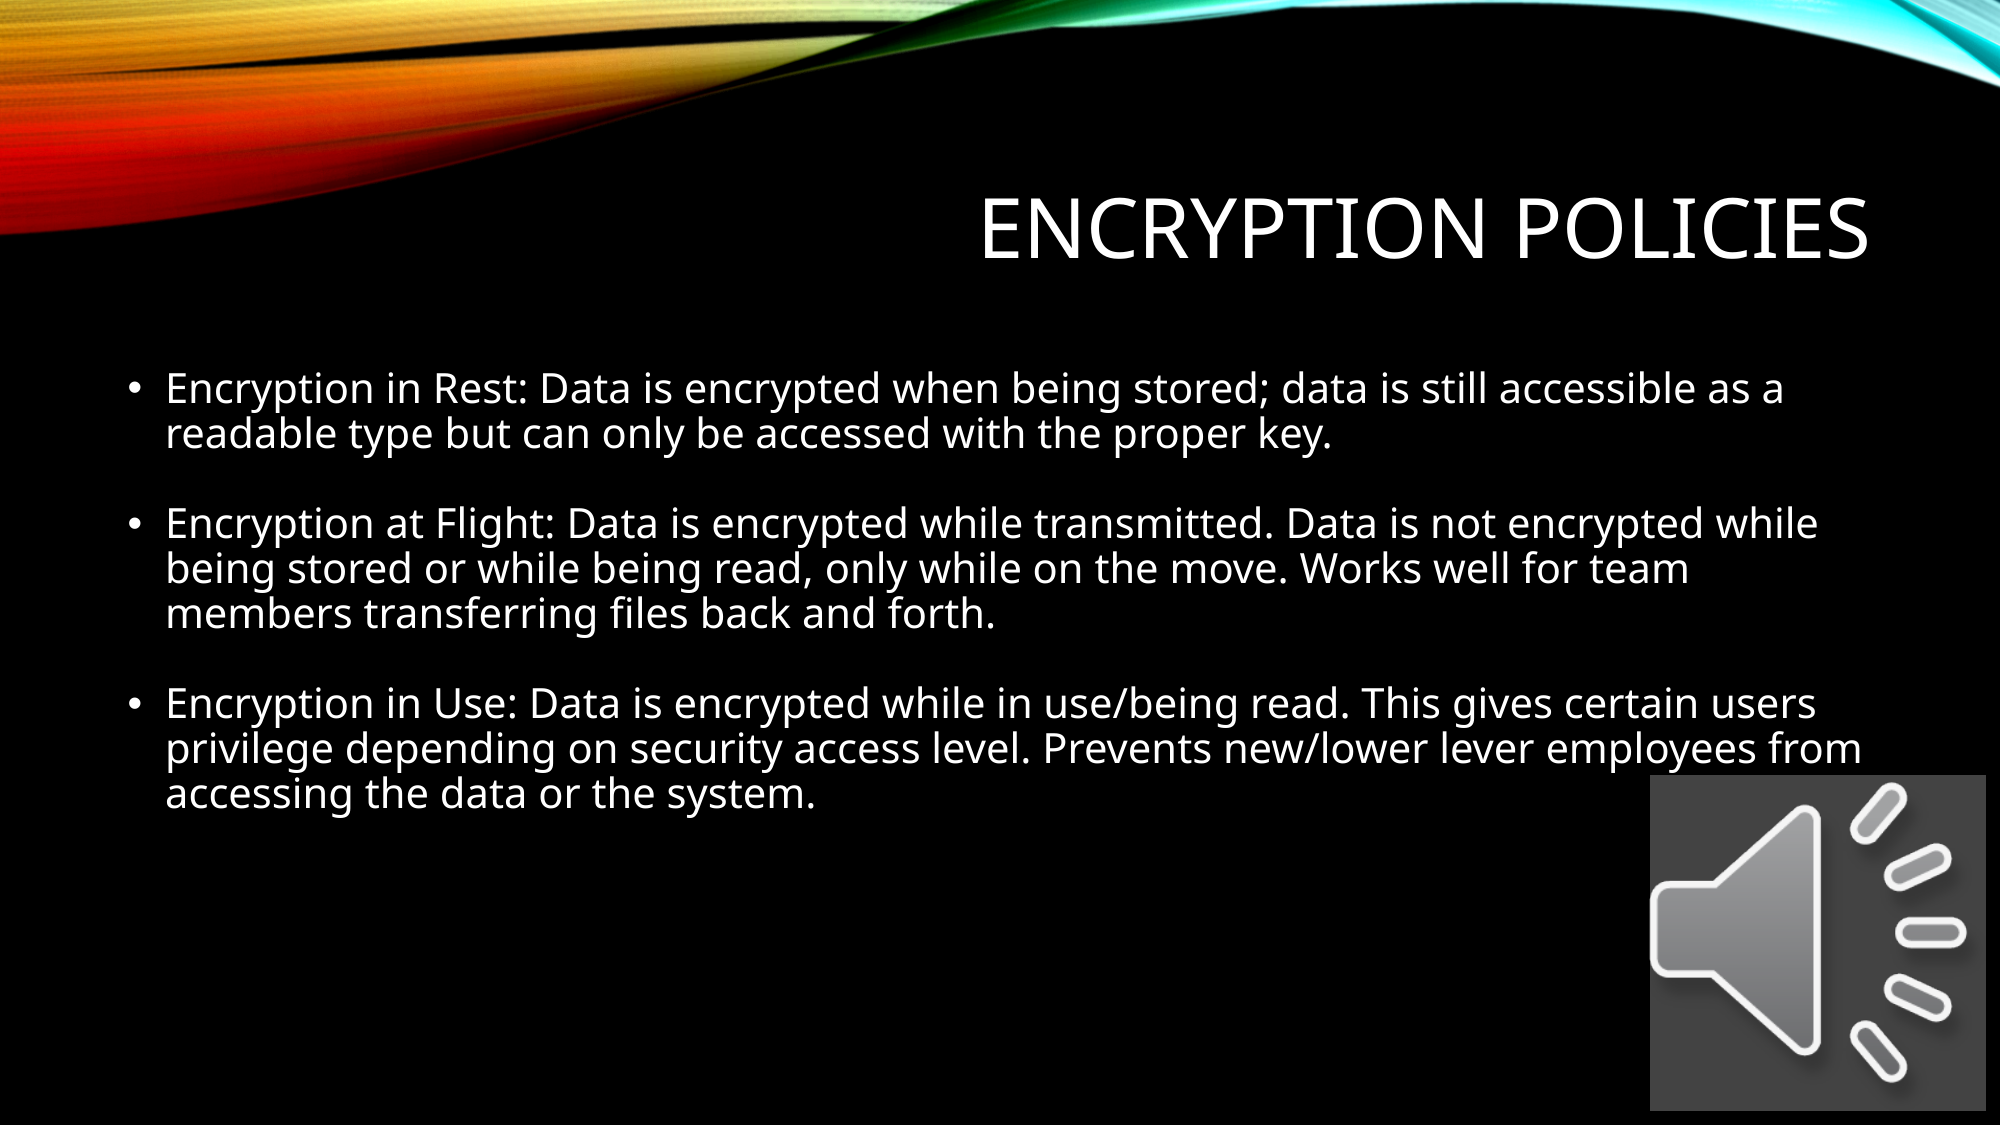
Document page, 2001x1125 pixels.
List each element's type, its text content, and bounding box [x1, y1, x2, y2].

picture [0, 0, 2000, 237]
title ENCRYPTION POLICIES [474, 125, 1888, 338]
picture [1648, 773, 1987, 1112]
list Encryption in Rest: Data is encrypted when being stored; data is still accessible as a readable type but can only be accessed with the proper key. Encryption at Flight: Data is encrypted while transmitted. Data is not encrypted while being stored or while being read, only while on the move. Works well for team members transferring files back and forth. Encryption in Use: Data is encrypted while in use/being read. This gives certain users privilege depending on security access level. Prevents new/lower lever employees from accessing the data or the system. [112, 360, 1888, 1021]
